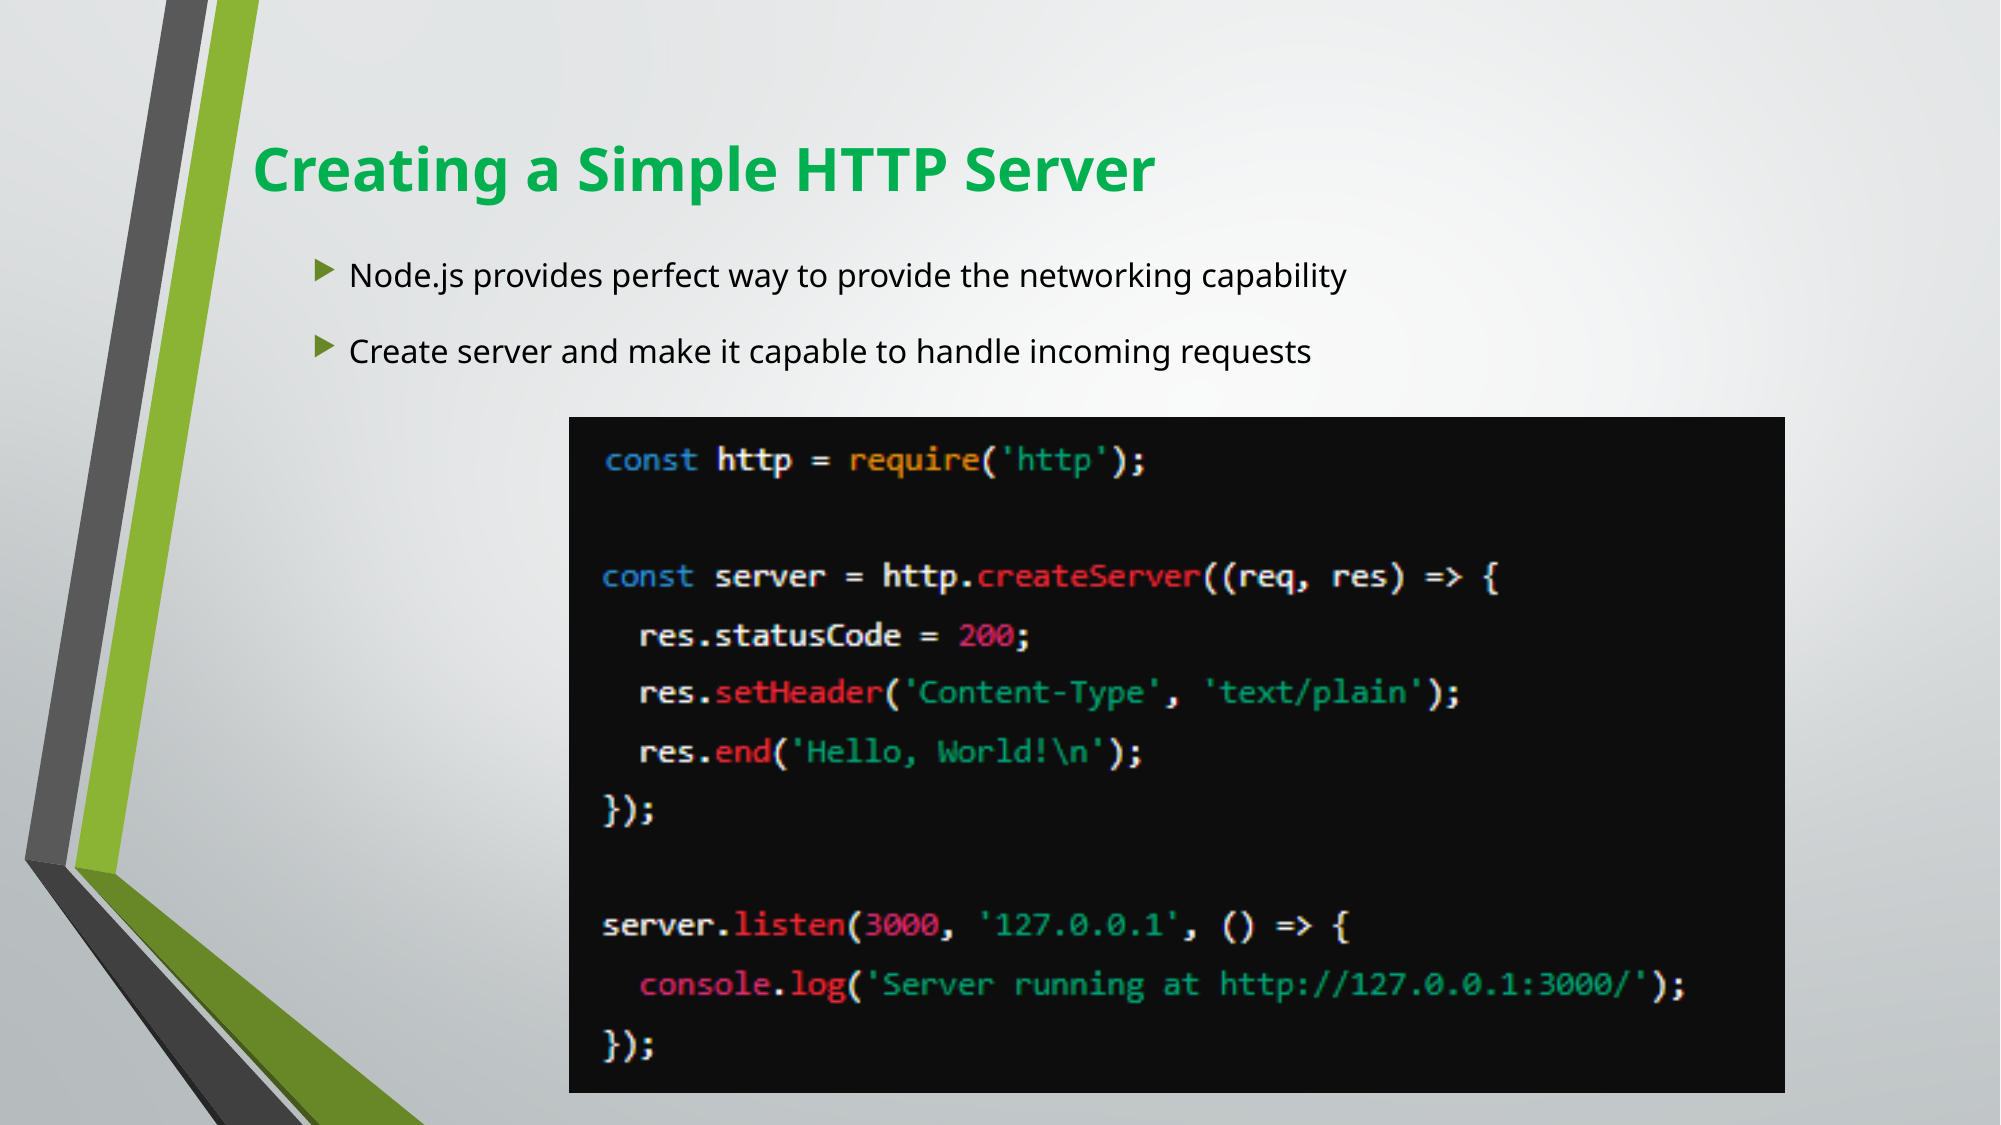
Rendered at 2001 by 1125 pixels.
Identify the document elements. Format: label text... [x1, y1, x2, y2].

picture [568, 417, 1785, 1094]
text_box Create server and make it capable to handle incoming requests [297, 312, 1527, 389]
title Creating a Simple HTTP Server [233, 119, 1177, 215]
list Node.js provides perfect way to provide the networking capability [297, 236, 1527, 312]
